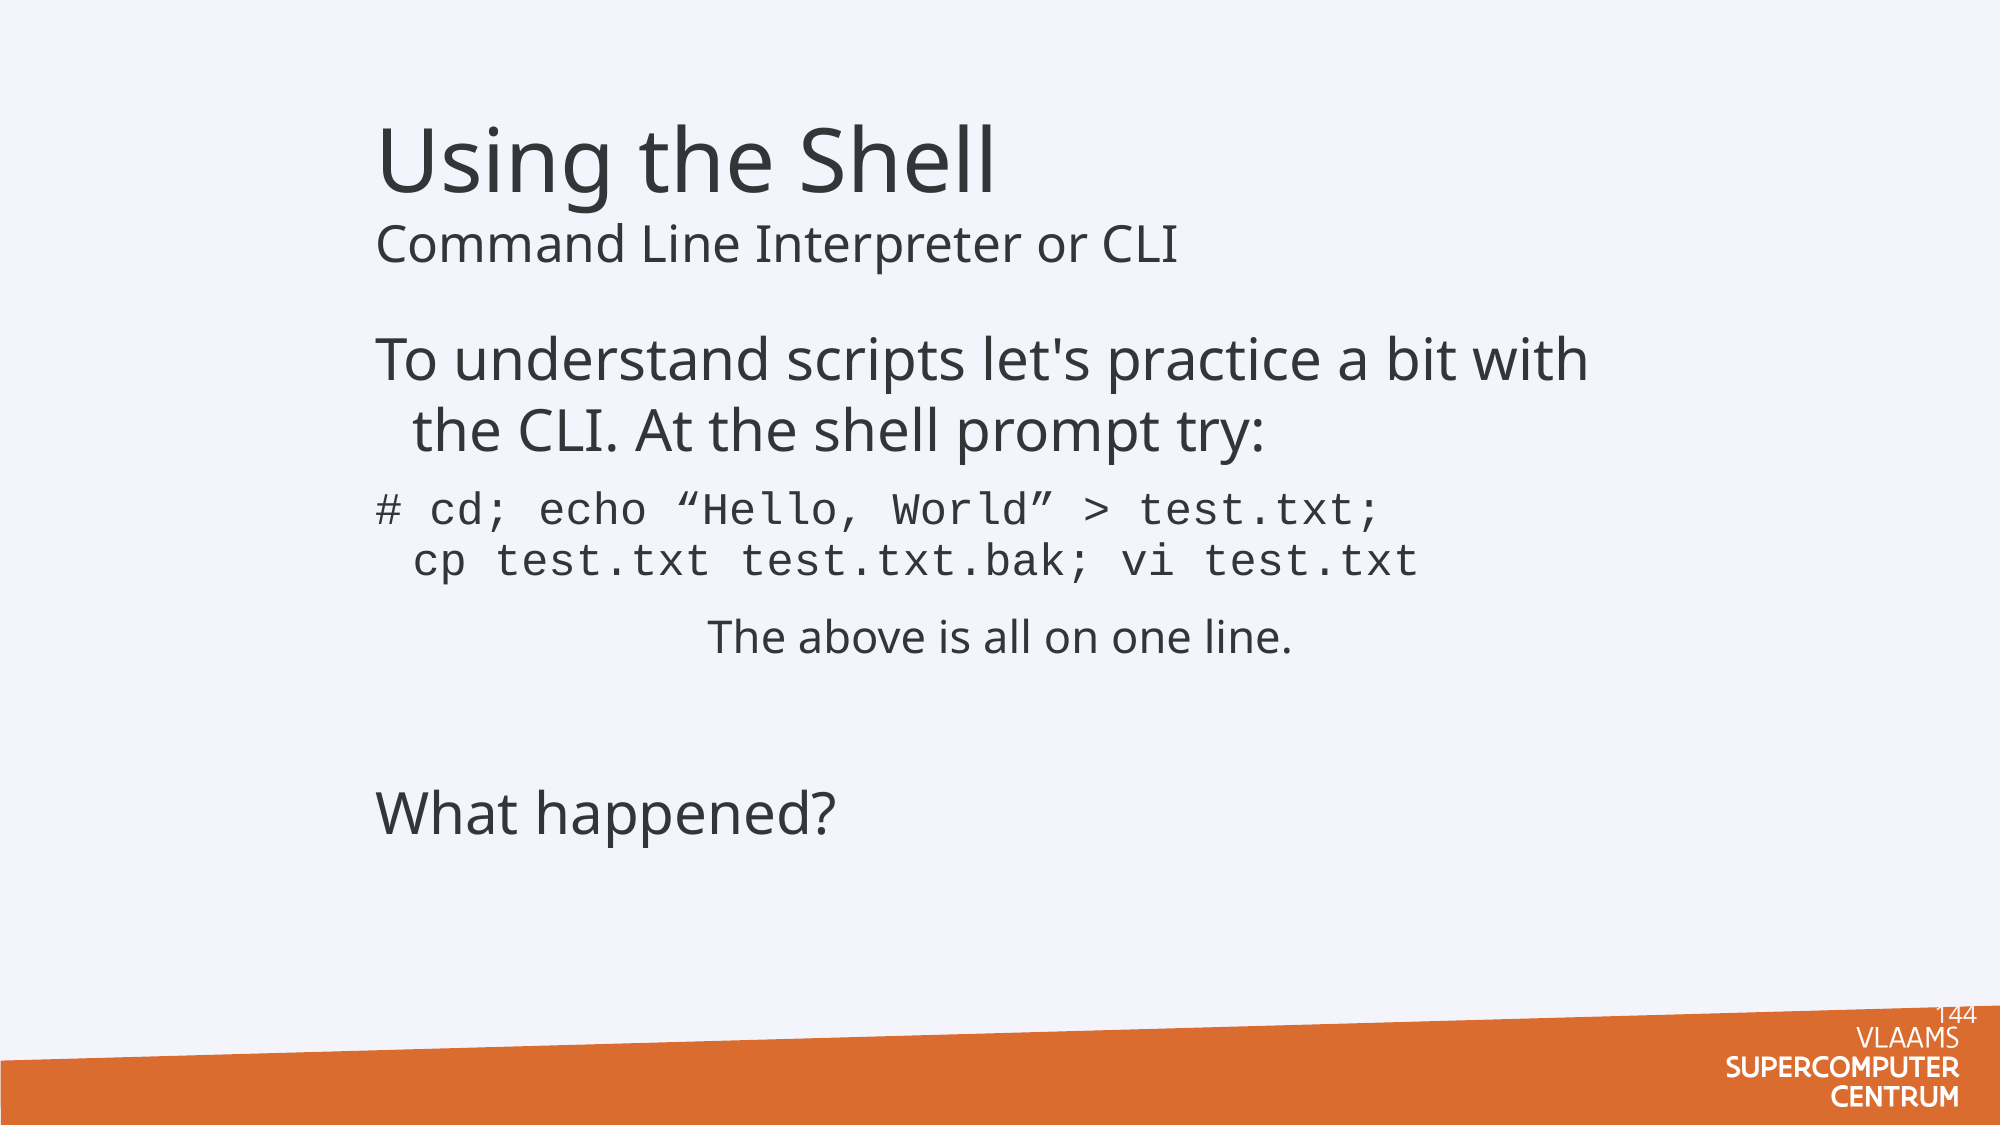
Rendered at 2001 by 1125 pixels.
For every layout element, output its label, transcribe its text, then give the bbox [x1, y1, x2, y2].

slide_number 144 [1787, 992, 1993, 1040]
list To understand scripts let's practice a bit with the CLI. At the shell prompt try: # cd; echo “Hello, World” > test.txt; cp test.txt test.txt.bak; vi test.txt The above is all on one line. What happened? [360, 312, 1641, 835]
picture [1725, 1021, 1960, 1117]
title Using the Shell Command Line Interpreter or CLI [360, 93, 1641, 281]
